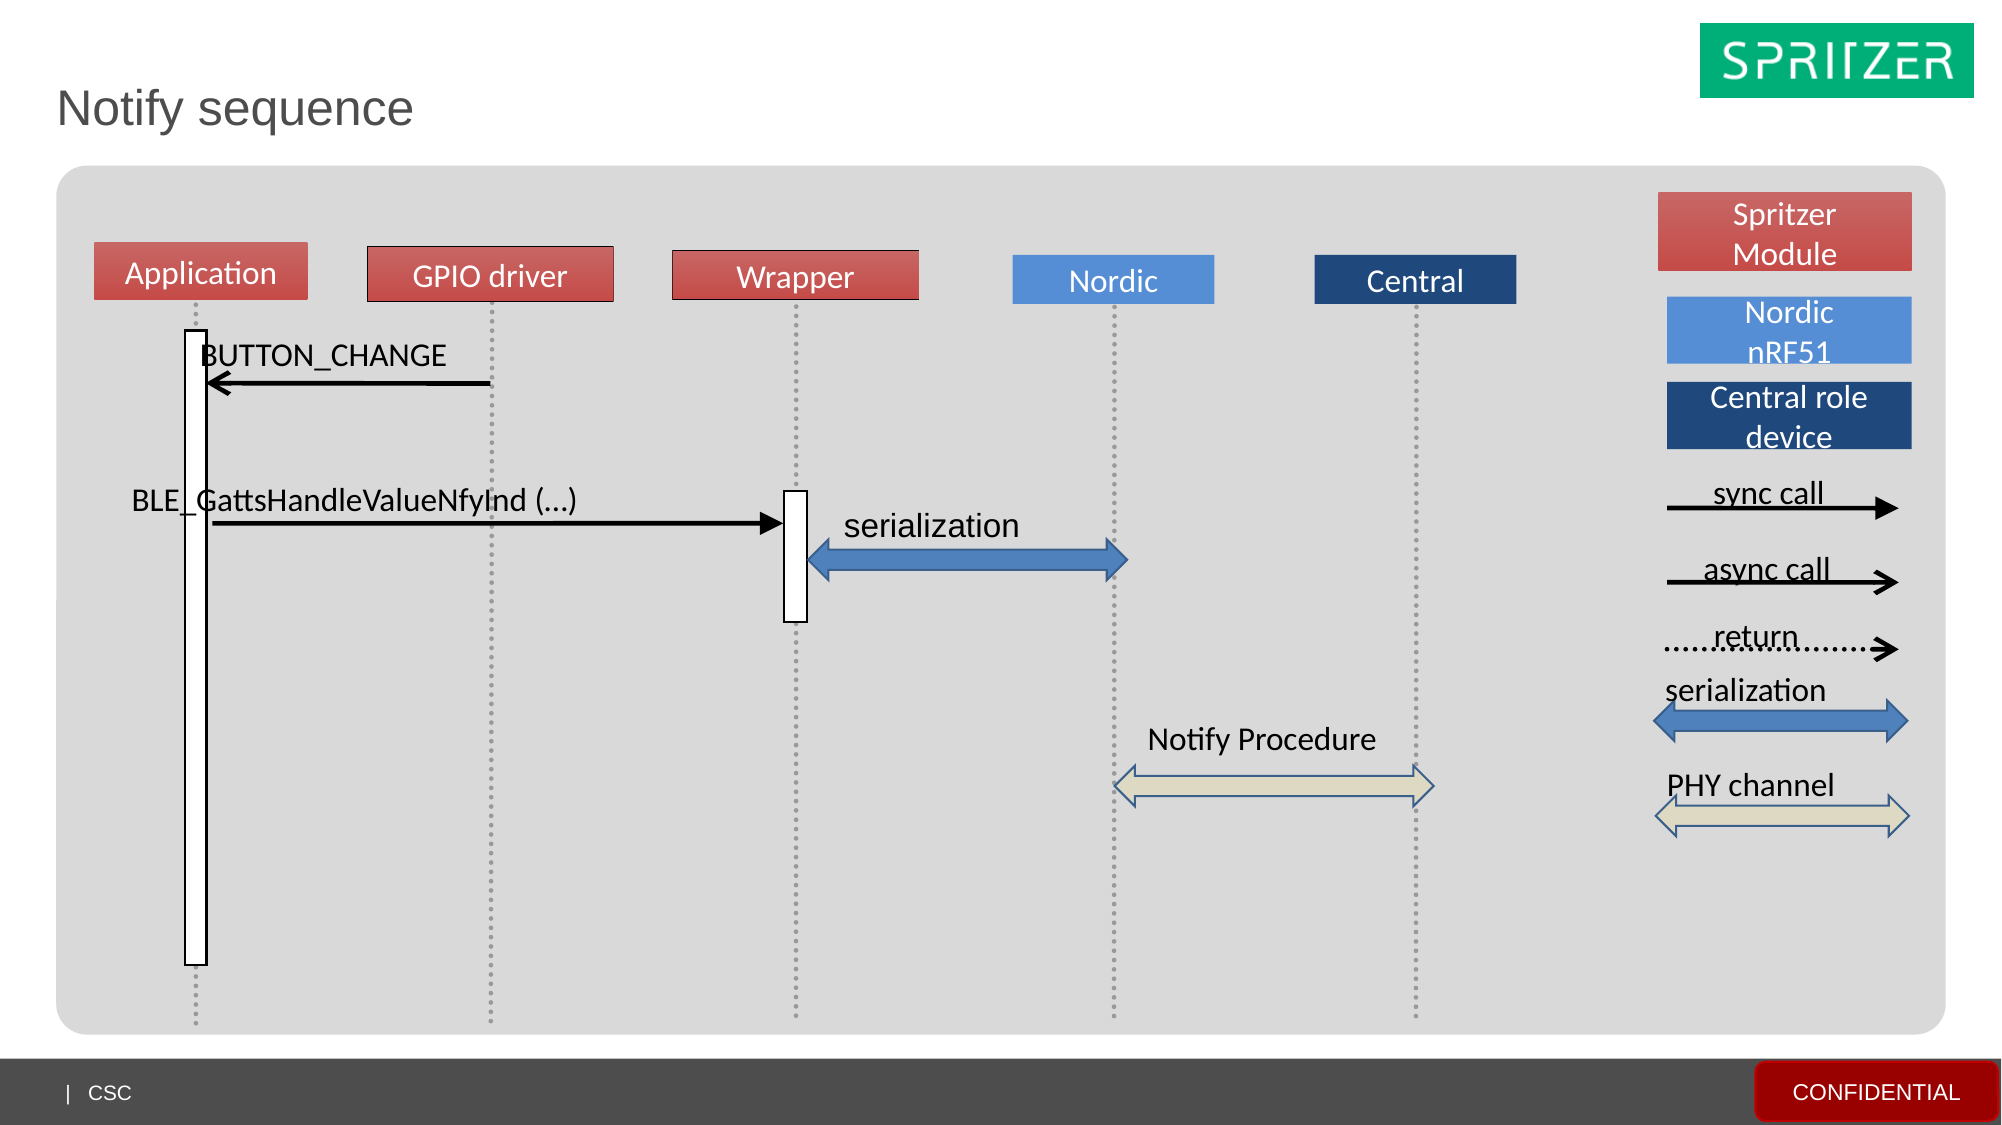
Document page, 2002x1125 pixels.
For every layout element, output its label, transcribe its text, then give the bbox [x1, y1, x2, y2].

text_box [205, 380, 491, 395]
text_box [212, 512, 784, 534]
text_box [1654, 700, 1908, 742]
text_box Nordic nRF51 [1667, 296, 1912, 364]
text_box BLE_GattsHandleValueNfyInd (…) [116, 471, 761, 565]
text_box async call [1688, 539, 1882, 594]
text_box Spritzer Module [1658, 192, 1912, 271]
text_box return [1699, 606, 1830, 660]
text_box [1882, 573, 1899, 591]
text_box [1655, 795, 1910, 837]
text_box [807, 539, 1128, 581]
text_box [784, 491, 808, 623]
text_box serialization [829, 497, 1035, 552]
text_box Nordic [1012, 254, 1215, 304]
text_box BUTTON_CHANGE [184, 325, 511, 380]
text_box Central [1314, 254, 1517, 304]
text_box Application [94, 242, 308, 300]
text_box [1830, 637, 1899, 660]
text_box GPIO driver [367, 246, 614, 302]
text_box Notify Procedure [1132, 710, 1437, 764]
text_box [185, 380, 207, 471]
text_box Notify sequence [56, 46, 1946, 165]
text_box sync call [1698, 463, 1871, 518]
picture [1700, 23, 1974, 98]
text_box Wrapper [672, 250, 919, 300]
text_box [1871, 497, 1899, 519]
text_box [185, 565, 207, 966]
text_box serialization [1650, 660, 1881, 715]
text_box Central role device [1667, 381, 1912, 450]
text_box [1114, 765, 1434, 807]
text_box PHY channel [1652, 756, 1888, 811]
